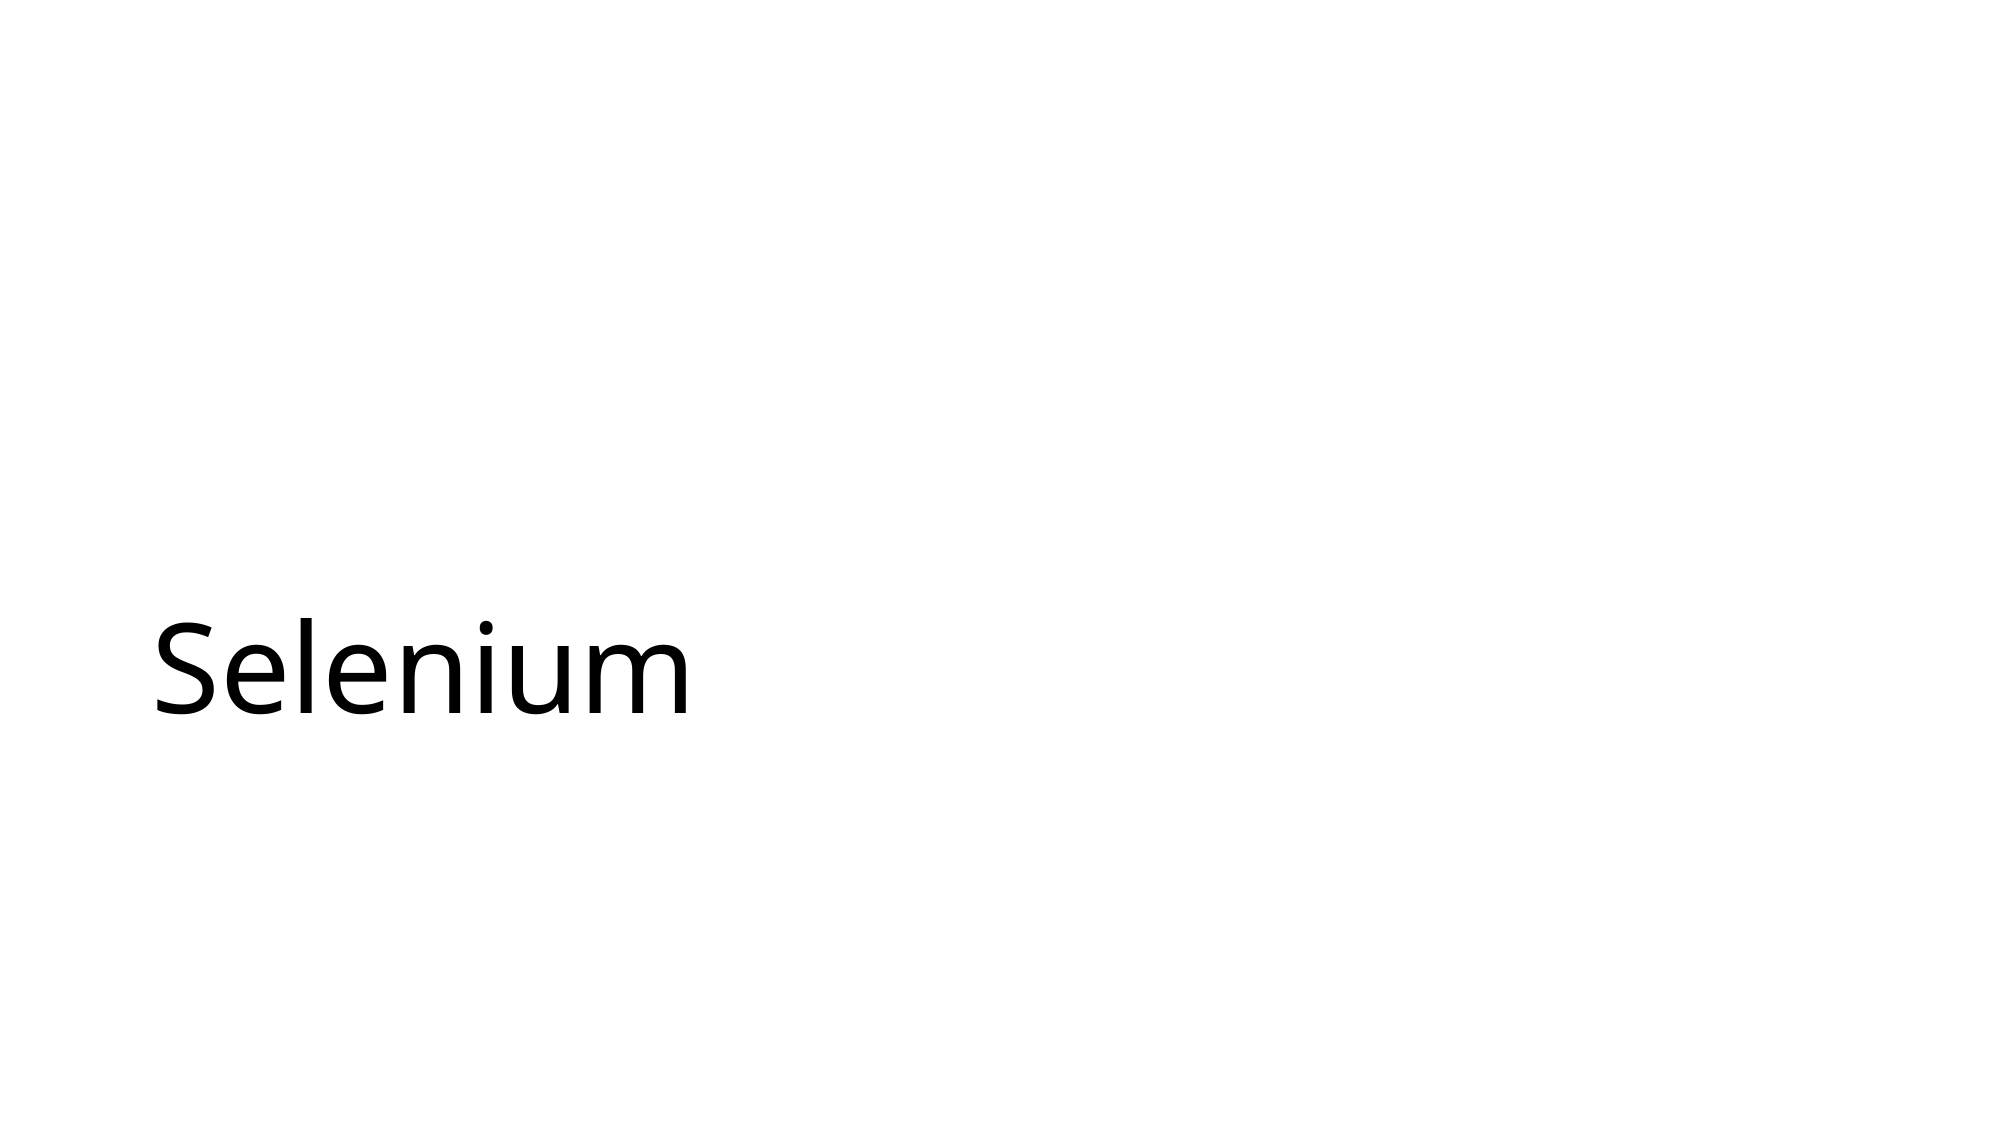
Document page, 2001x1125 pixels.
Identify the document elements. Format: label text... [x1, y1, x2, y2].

title Selenium [136, 280, 1862, 749]
